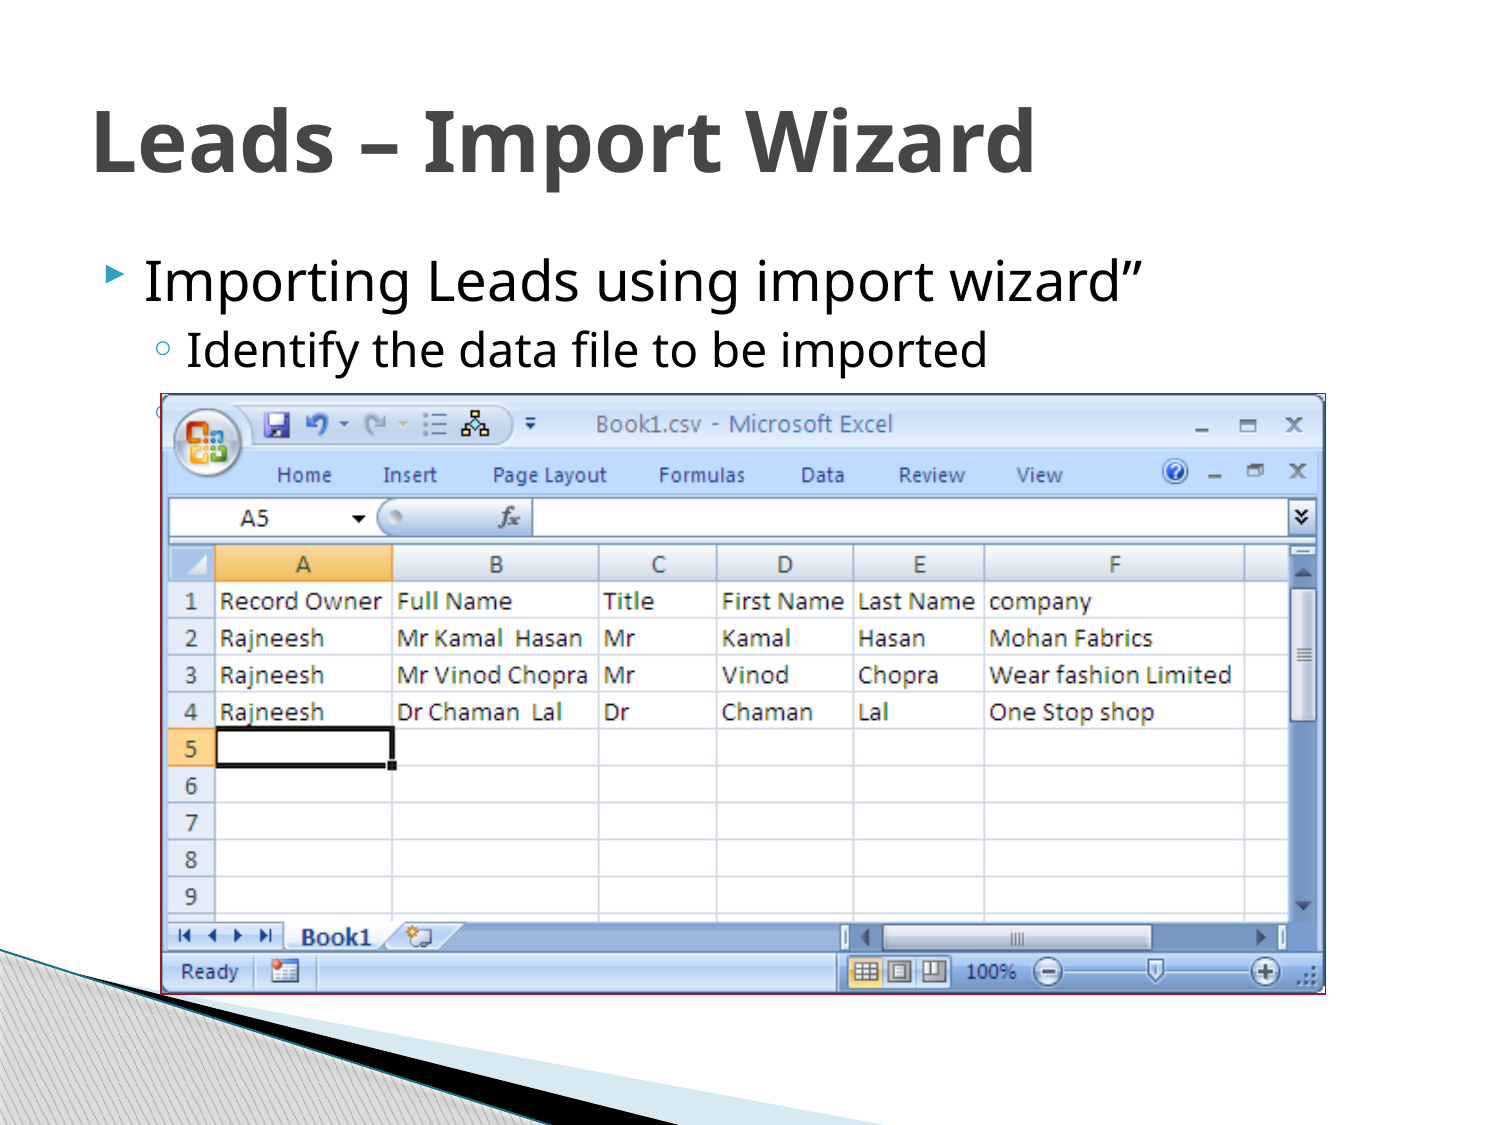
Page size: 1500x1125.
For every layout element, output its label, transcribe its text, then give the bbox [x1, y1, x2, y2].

picture [161, 393, 1326, 994]
title Leads – Import Wizard [75, 45, 1425, 233]
list Importing Leads using import wizard” Identify the data file to be imported The file must be in a ‘CSV’ format [69, 237, 1417, 465]
